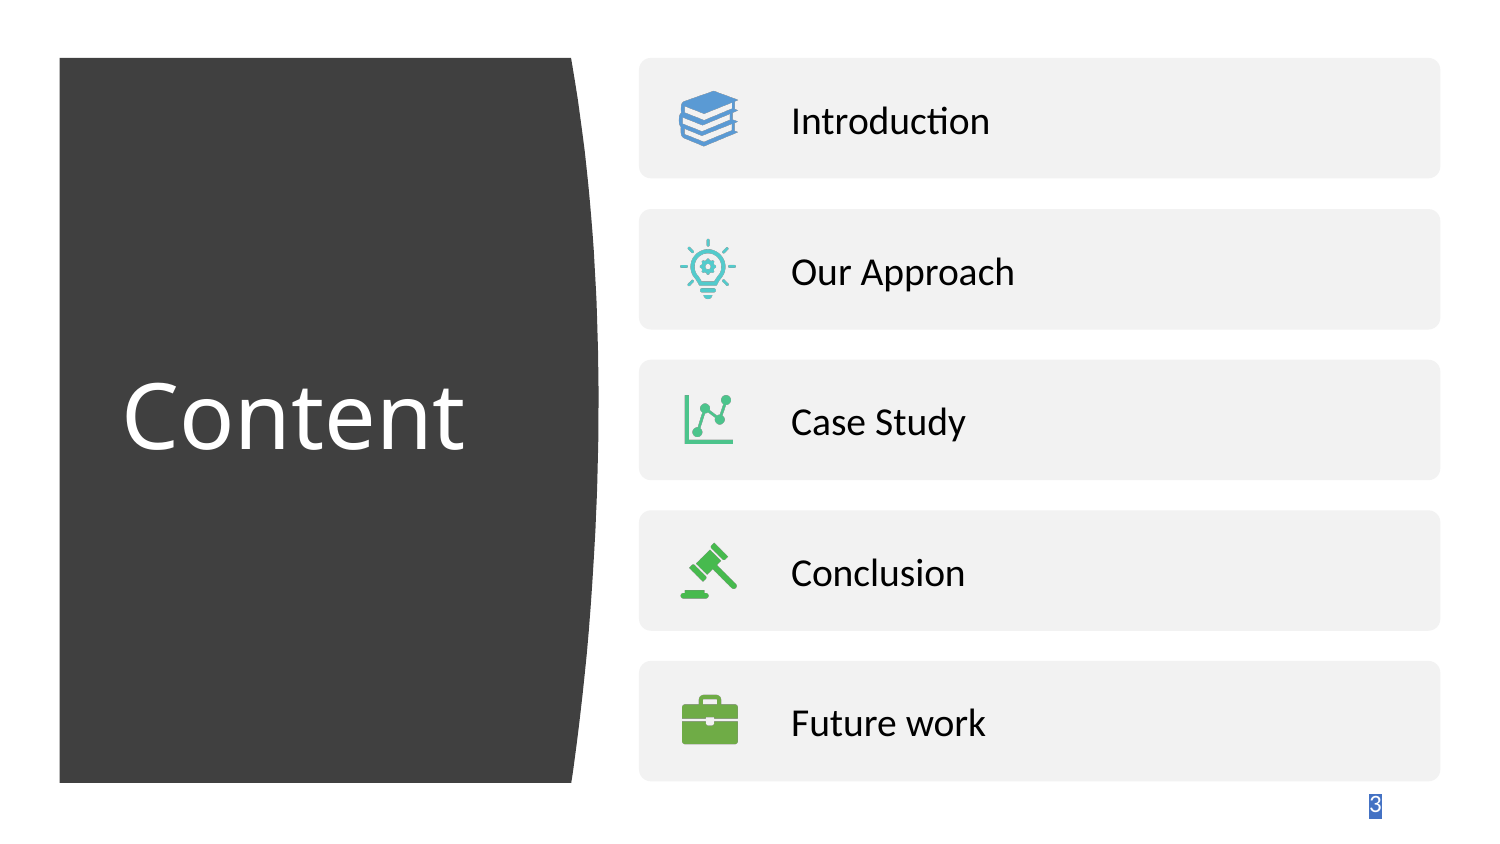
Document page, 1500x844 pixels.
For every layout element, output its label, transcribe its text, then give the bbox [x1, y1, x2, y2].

slide_number 3 [1319, 782, 1397, 827]
text_box [58, 56, 600, 784]
title Content [106, 124, 527, 715]
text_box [638, 57, 1441, 782]
